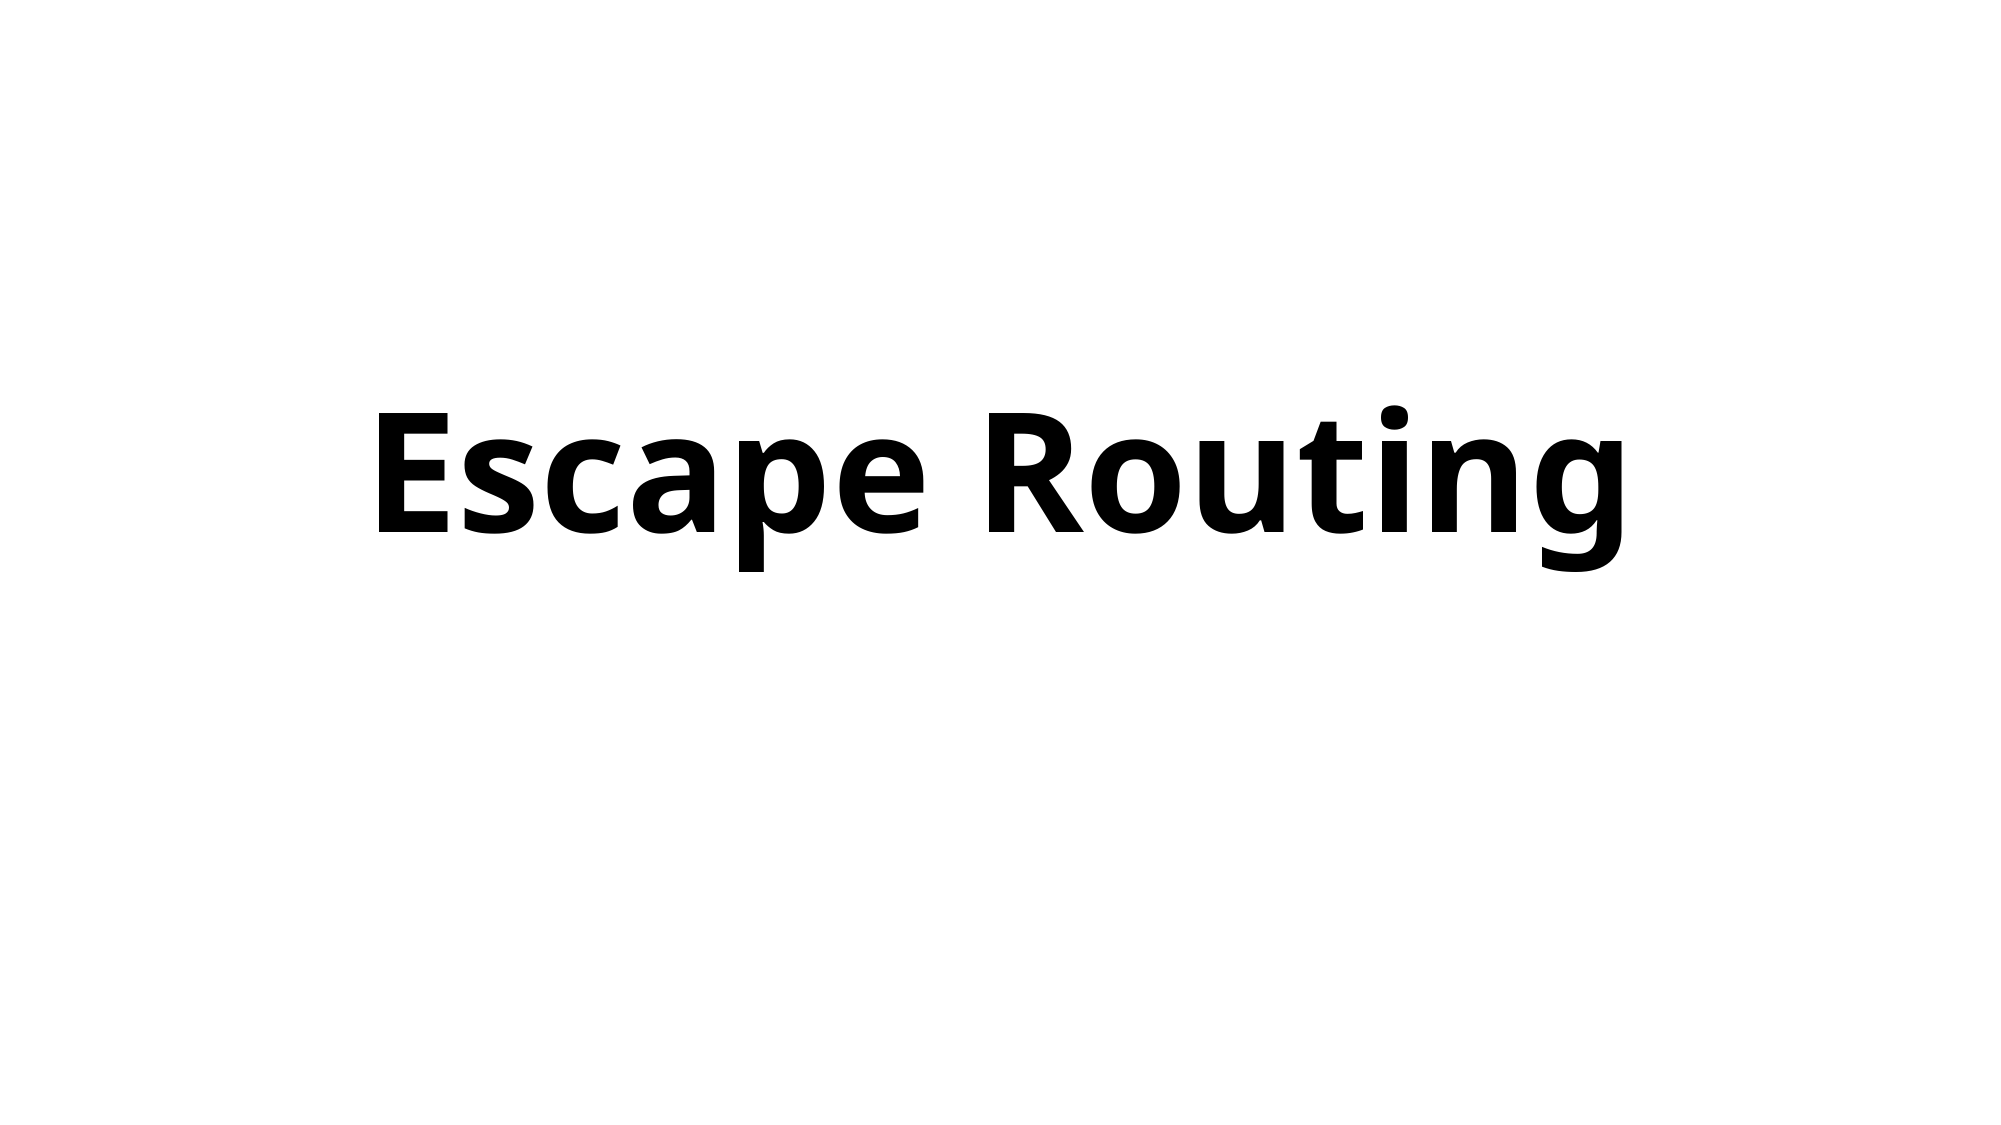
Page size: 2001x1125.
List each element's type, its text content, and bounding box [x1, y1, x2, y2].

title Escape Routing [249, 184, 1750, 576]
